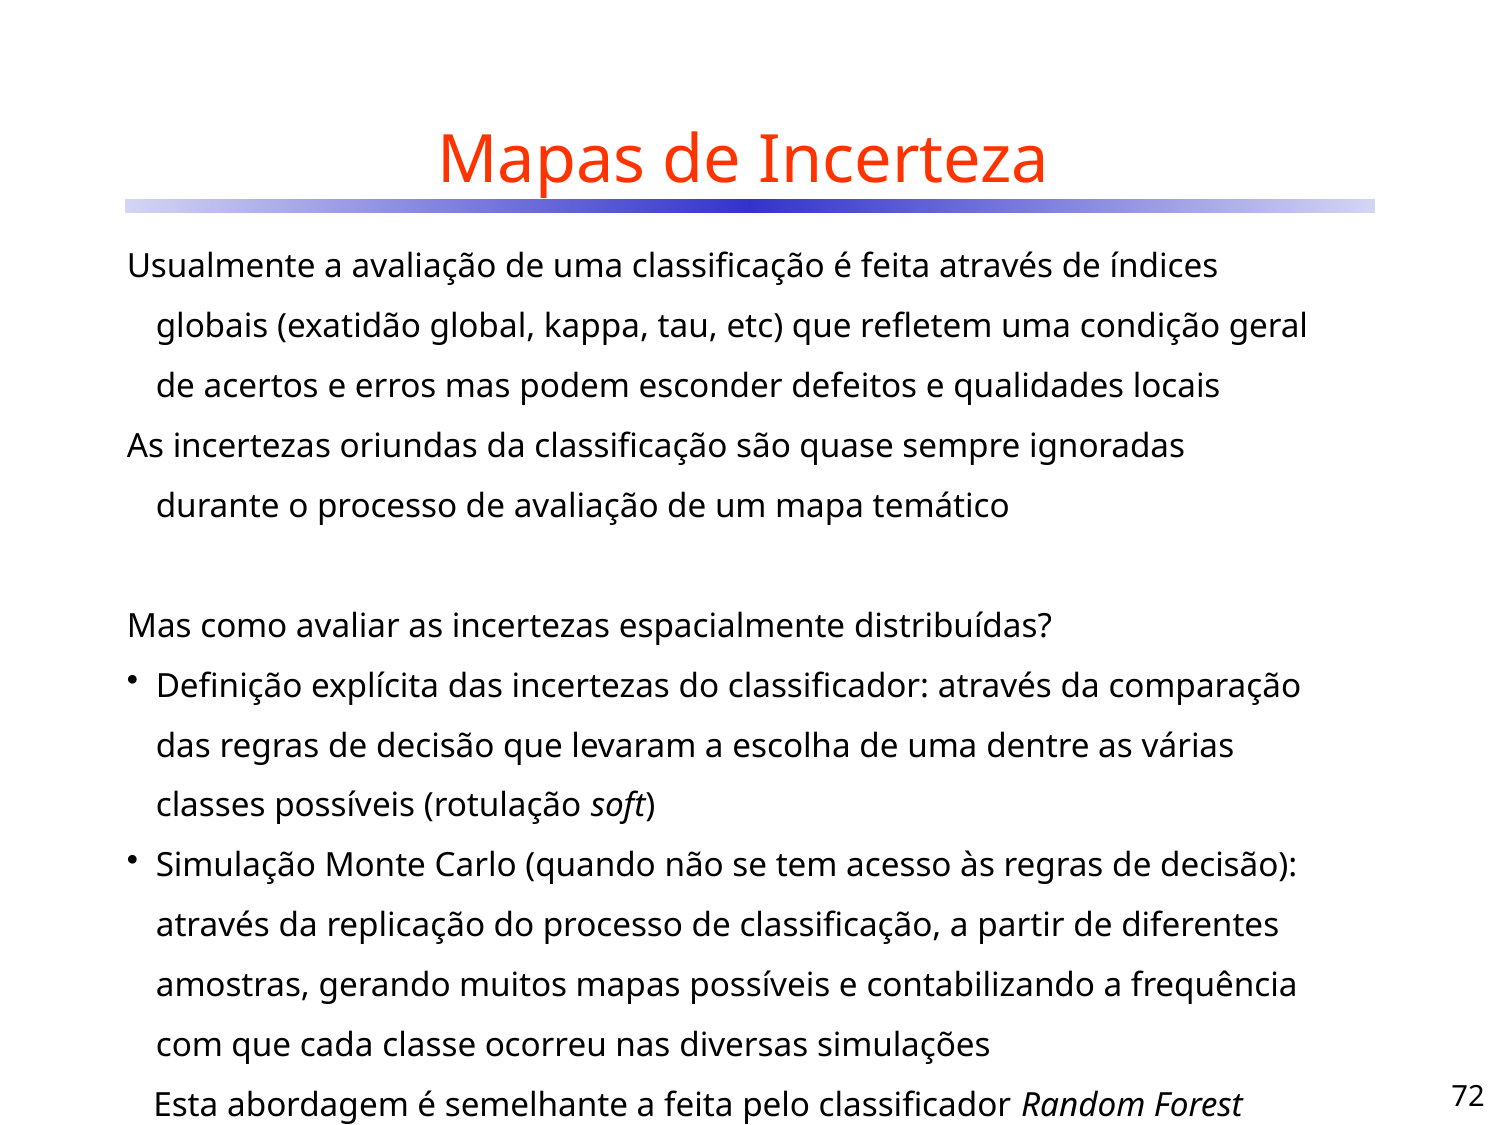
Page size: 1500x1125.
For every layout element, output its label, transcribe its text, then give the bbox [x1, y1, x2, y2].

title Mapas de Incerteza [49, 99, 1438, 213]
text_box Usualmente a avaliação de uma classificação é feita através de índices globais (exatidão global, kappa, tau, etc) que refletem uma condição geral de acertos e erros mas podem esconder defeitos e qualidades locais As incertezas oriundas da classificação são quase sempre ignoradas durante o processo de avaliação de um mapa temático Mas como avaliar as incertezas espacialmente distribuídas? Definição explícita das incertezas do classificador: através da comparação das regras de decisão que levaram a escolha de uma dentre as várias classes possíveis (rotulação soft) Simulação Monte Carlo (quando não se tem acesso às regras de decisão): através da replicação do processo de classificação, a partir de diferentes amostras, gerando muitos mapas possíveis e contabilizando a frequência com que cada classe ocorreu nas diversas simulações Esta abordagem é semelhante a feita pelo classificador Random Forest [112, 217, 1329, 1125]
slide_number 72 [1187, 1049, 1500, 1125]
